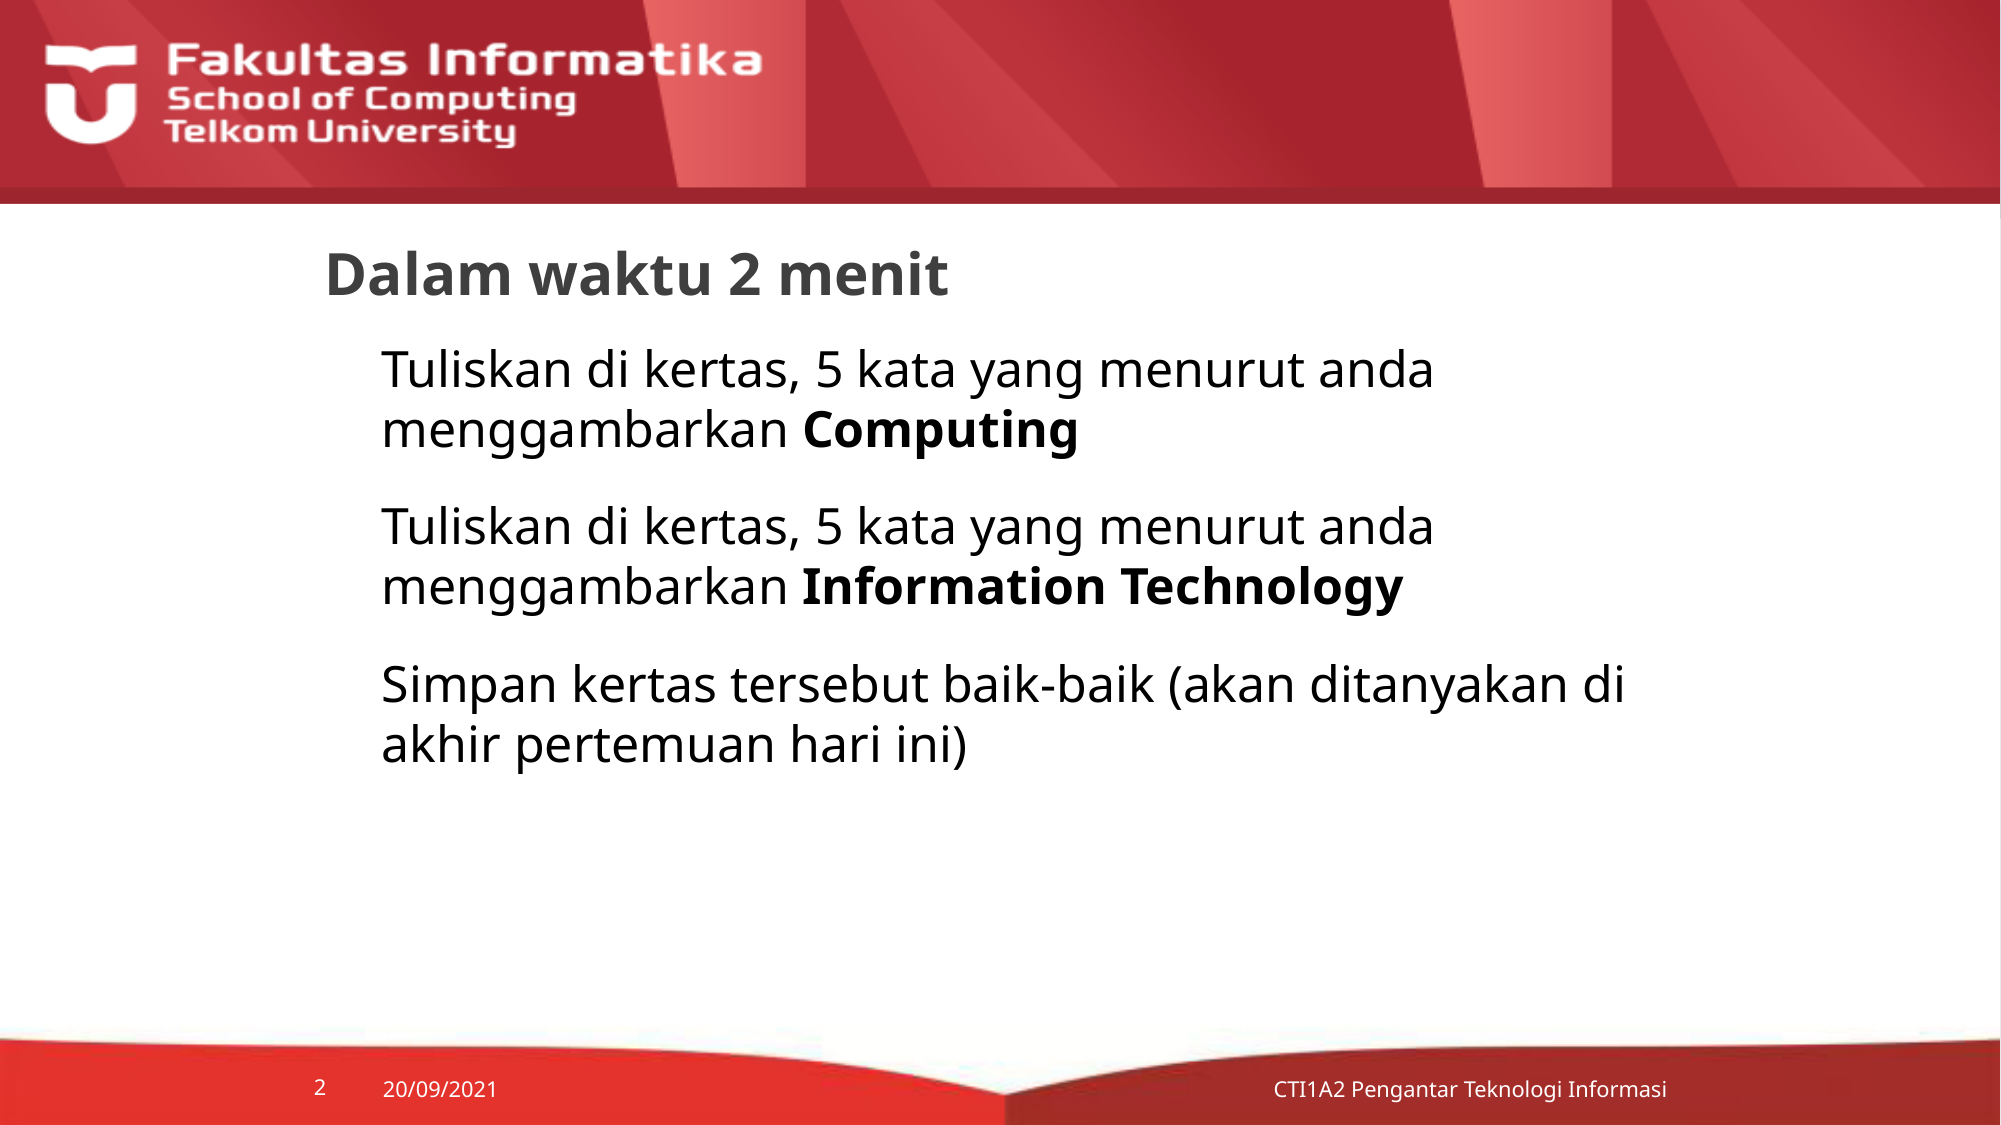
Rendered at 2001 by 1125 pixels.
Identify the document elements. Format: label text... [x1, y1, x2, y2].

picture [0, 0, 2001, 1125]
title Dalam waktu 2 menit [309, 219, 1676, 325]
list Tuliskan di kertas, 5 kata yang menurut anda menggambarkan Computing Tuliskan di kertas, 5 kata yang menurut anda menggambarkan Information Technology Simpan kertas tersebut baik-baik (akan ditanyakan di akhir pertemuan hari ini) [309, 329, 1676, 990]
list CTI1A2 Pengantar Teknologi Informasi [1138, 1058, 1683, 1119]
slide_number 2 [313, 1058, 373, 1119]
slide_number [382, 1058, 653, 1119]
